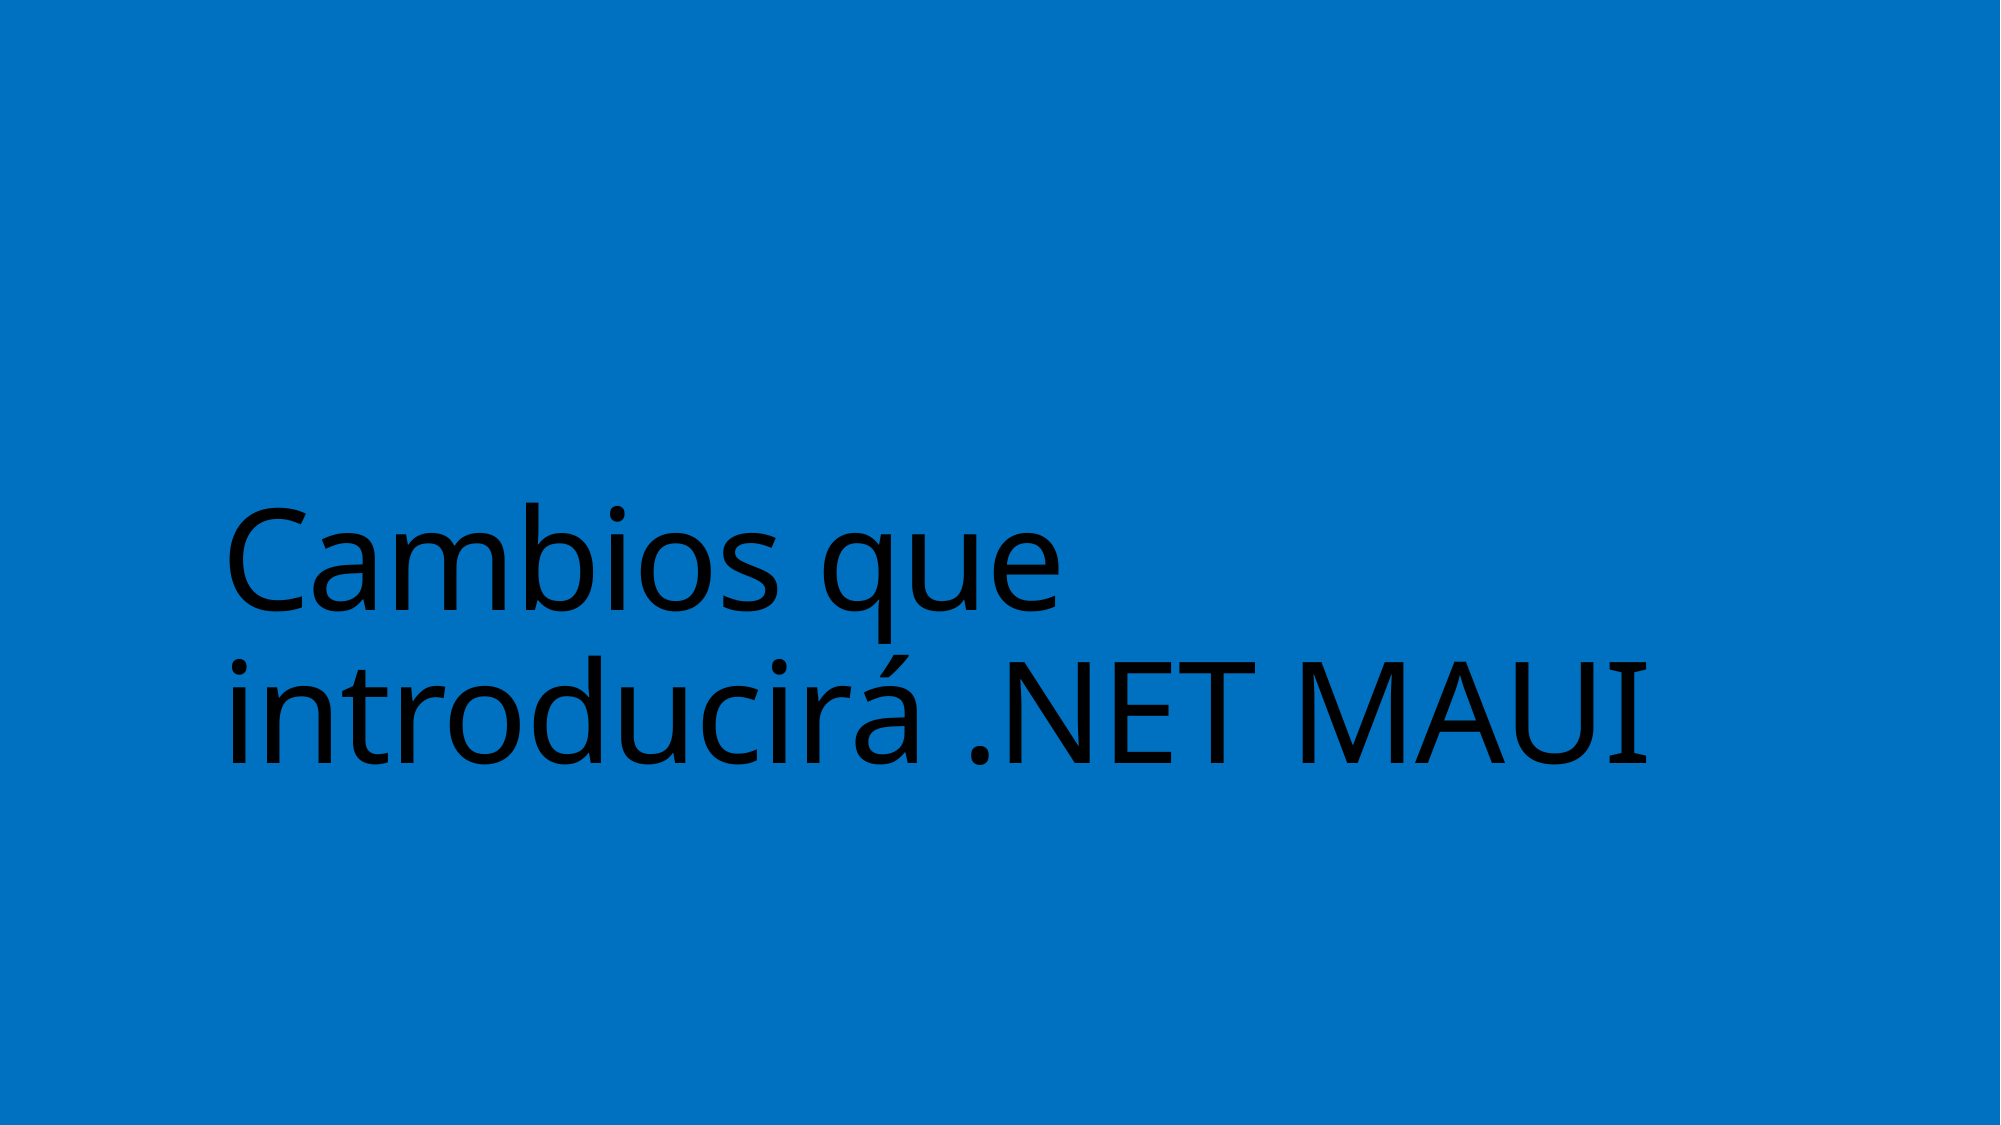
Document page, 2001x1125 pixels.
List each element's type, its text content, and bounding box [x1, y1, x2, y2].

title Cambios que introducirá .NET MAUI [197, 473, 1701, 831]
